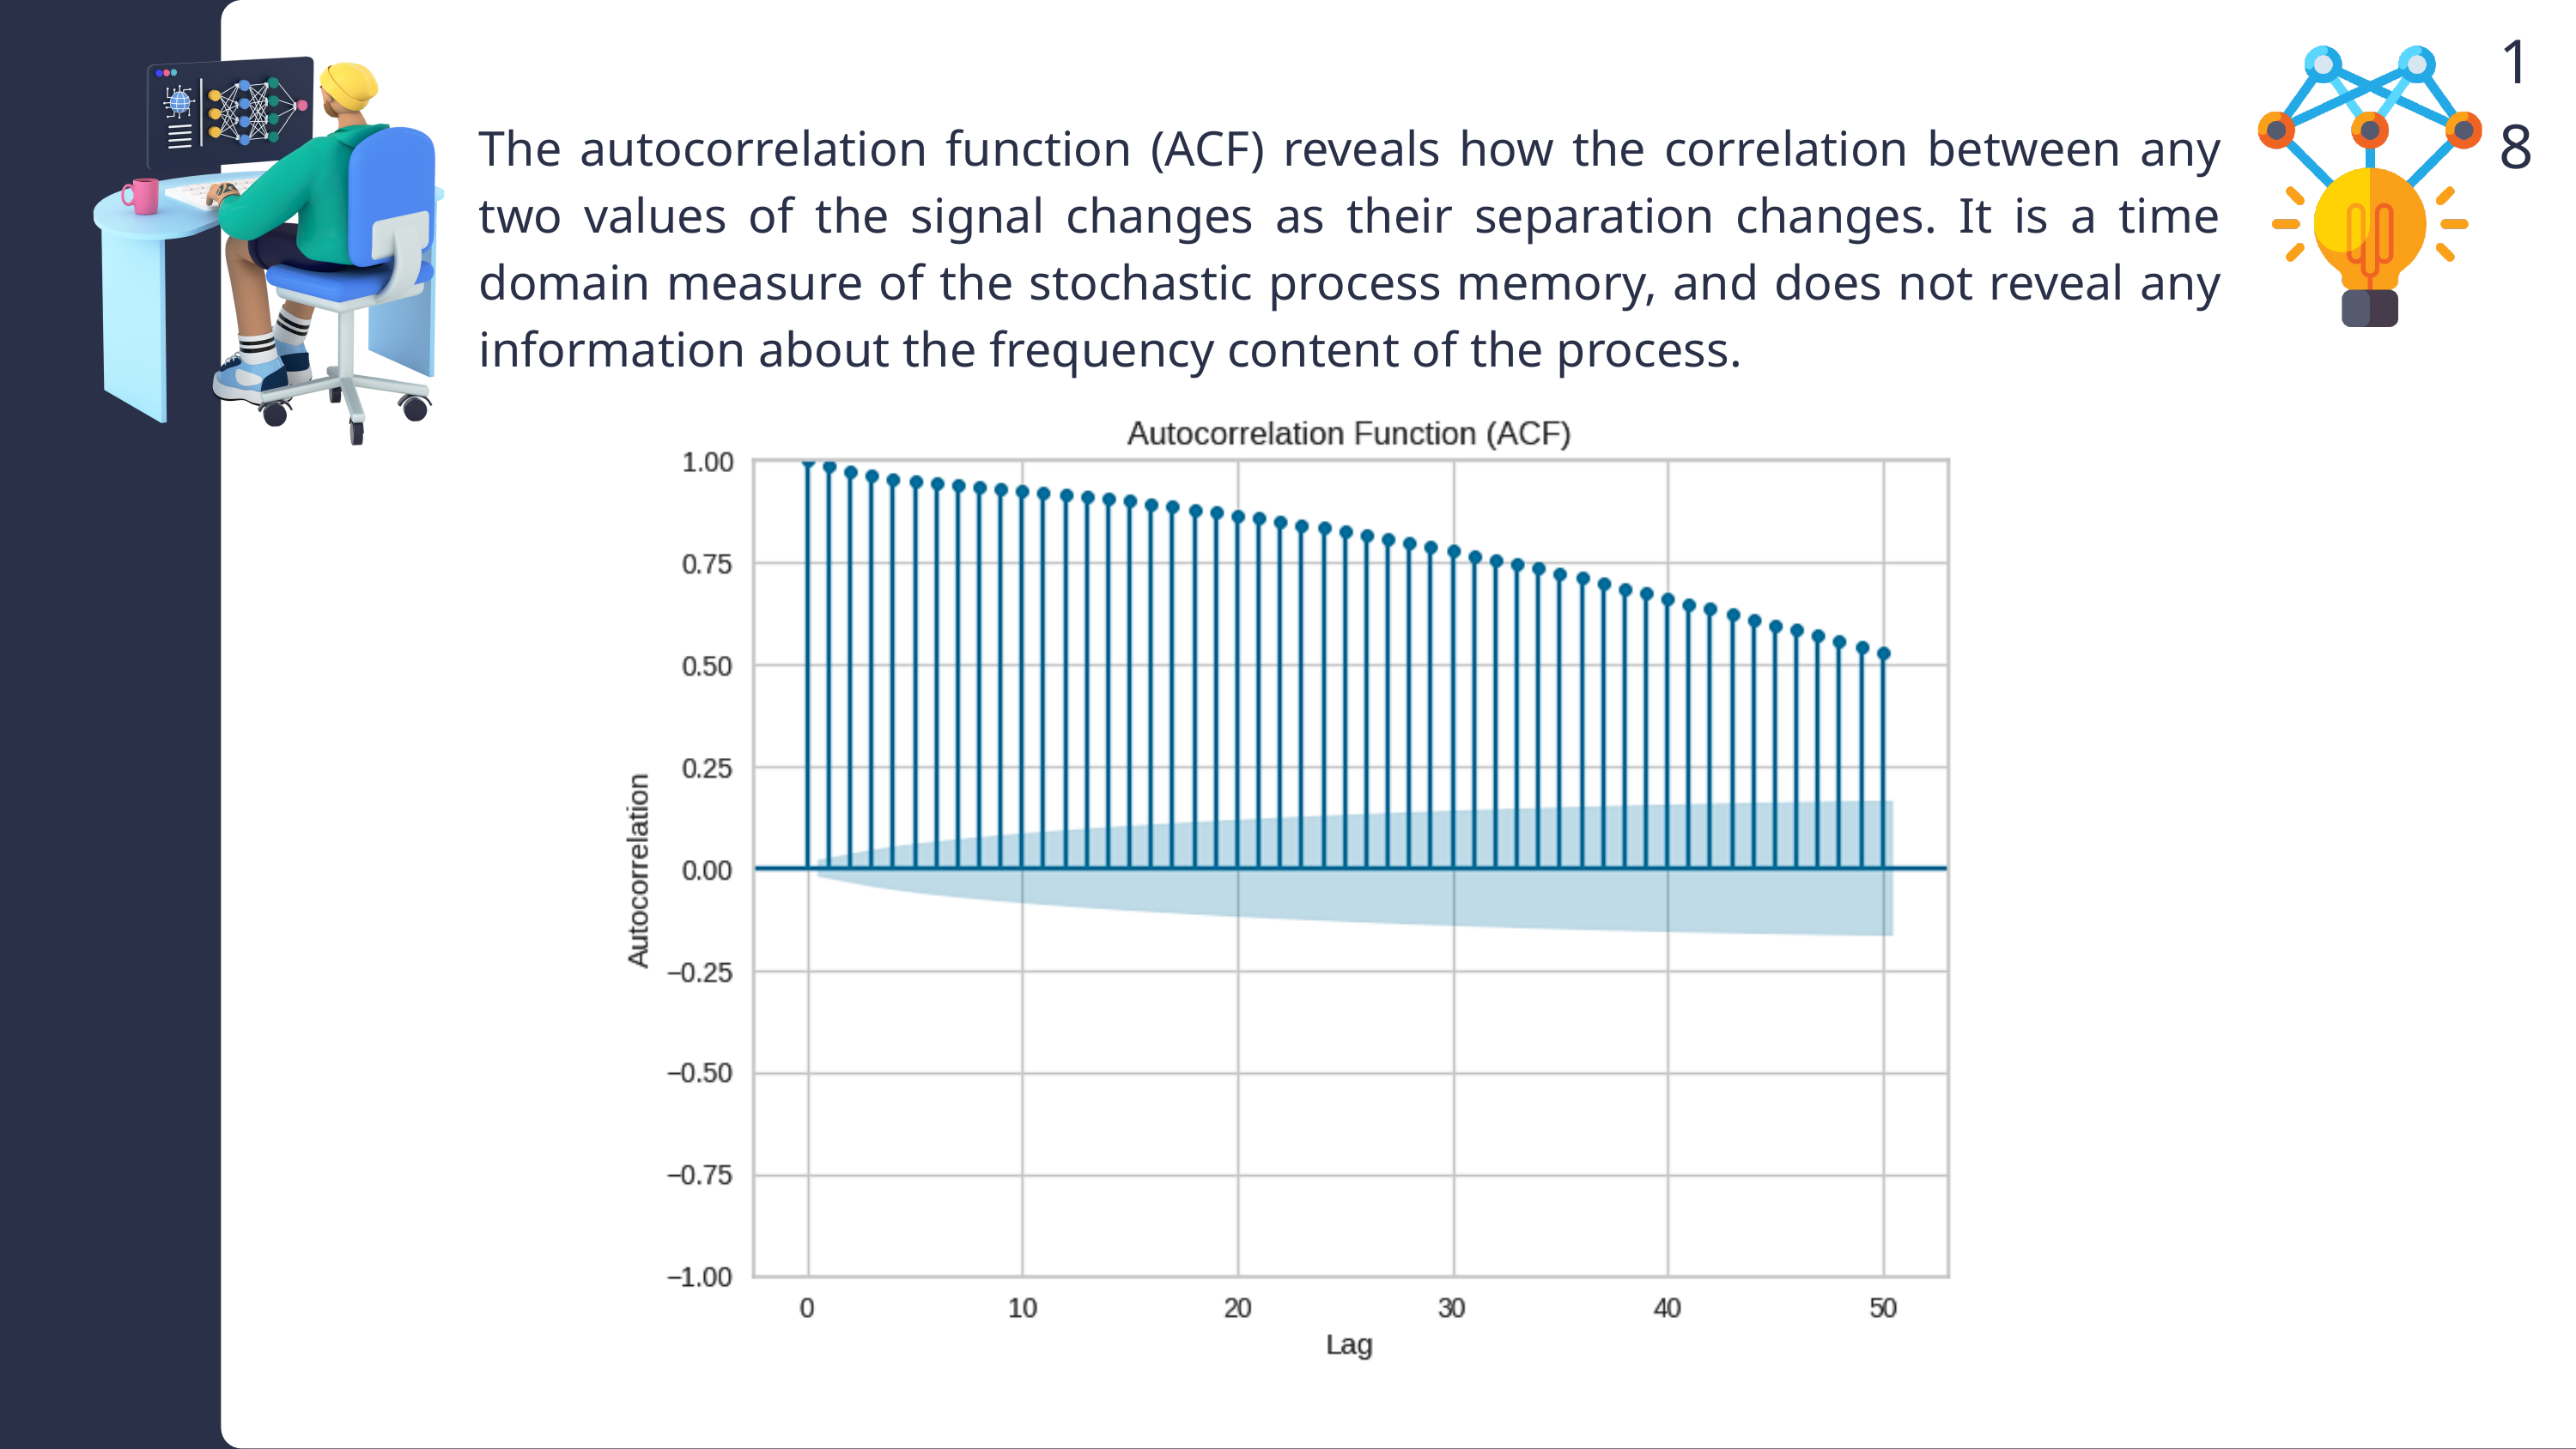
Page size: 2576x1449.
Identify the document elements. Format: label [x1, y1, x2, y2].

text_box [93, 56, 215, 446]
text_box [221, 0, 2576, 1449]
